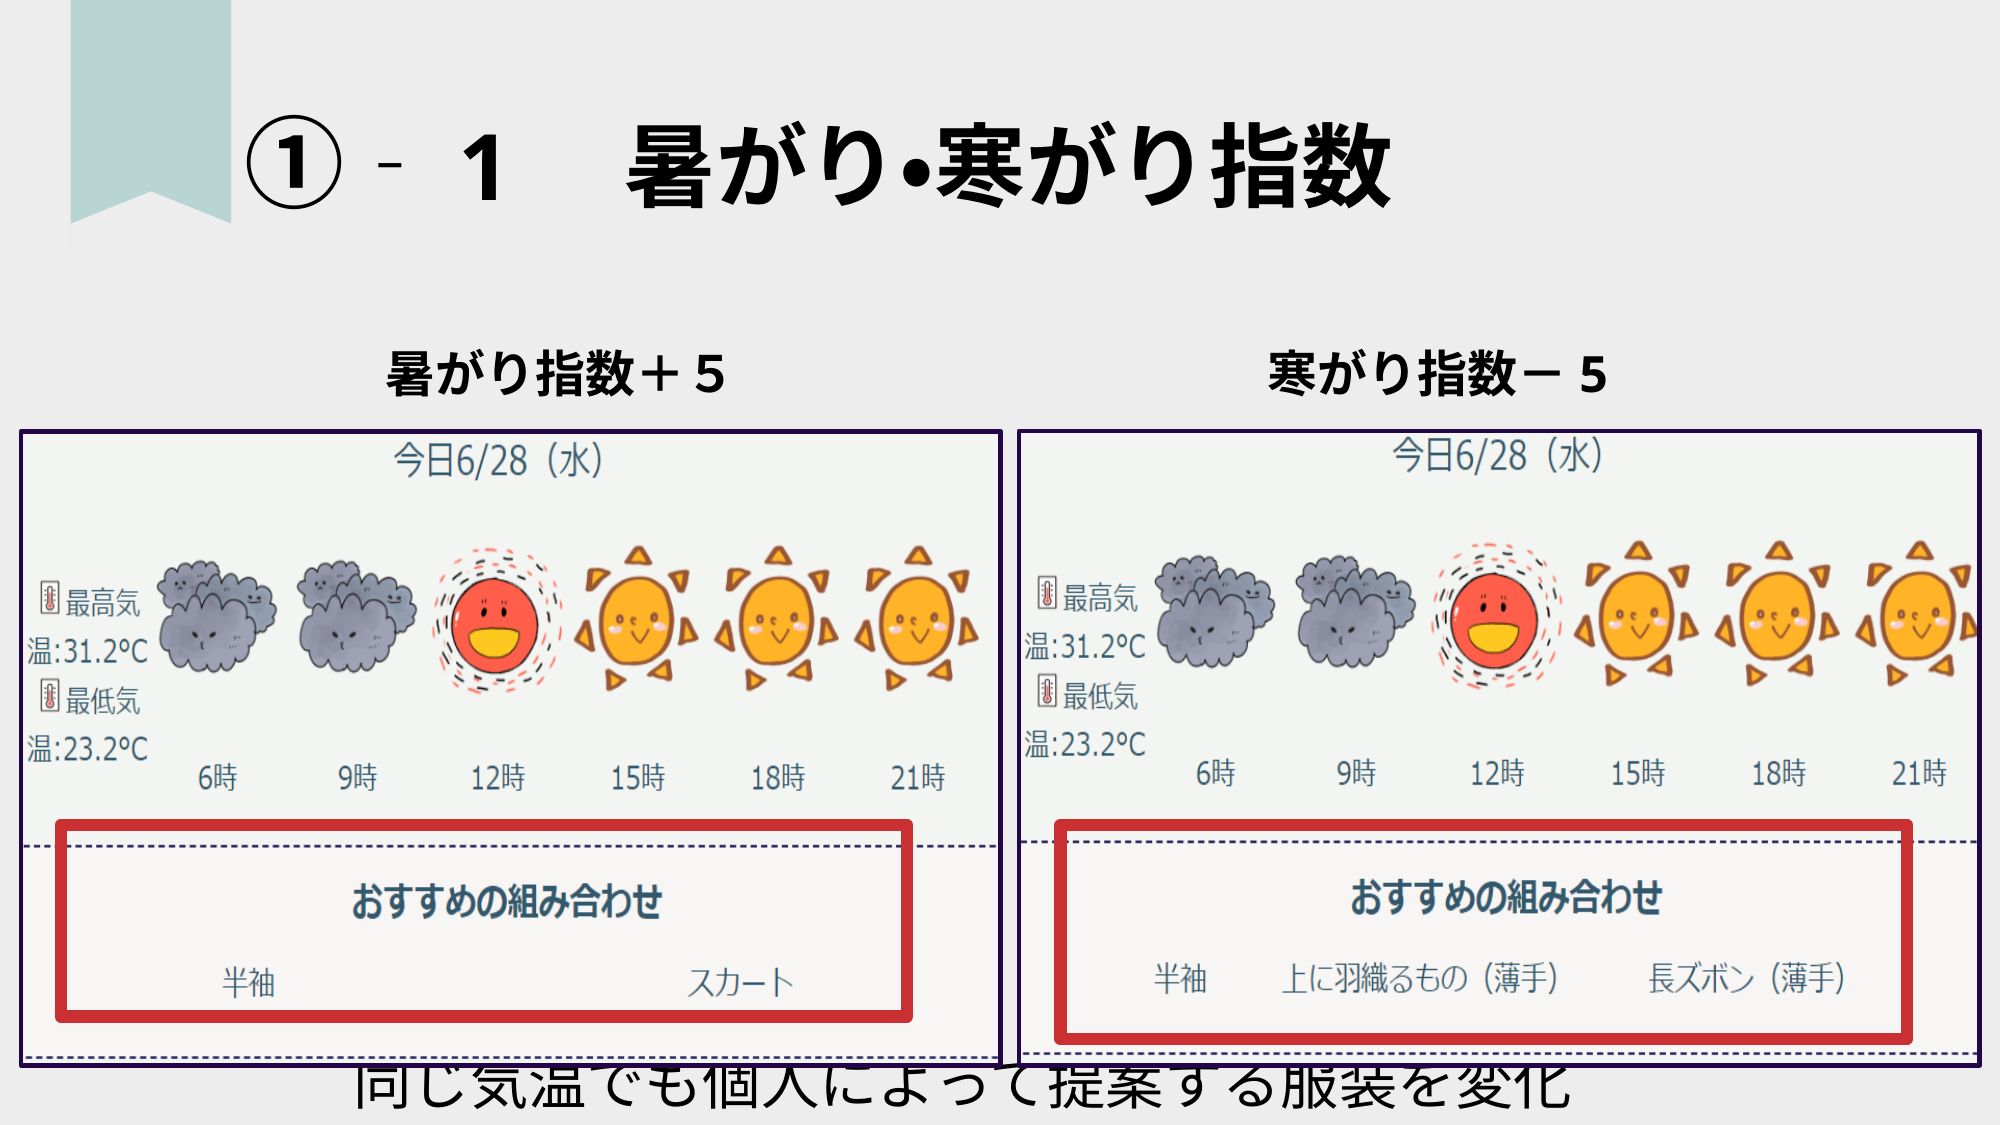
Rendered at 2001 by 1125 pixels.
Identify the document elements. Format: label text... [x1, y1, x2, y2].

text_box [70, 0, 232, 250]
picture [1021, 433, 1978, 1063]
title ①‐1 暑がり・寒がり指数 [137, 59, 1863, 278]
text_box 同じ気温でも個人によって提案する服装を変化 [338, 1039, 1662, 1124]
list 暑がり指数＋５ [137, 275, 984, 411]
picture [23, 433, 999, 1063]
list 寒がり指数－5 [1012, 275, 1863, 411]
